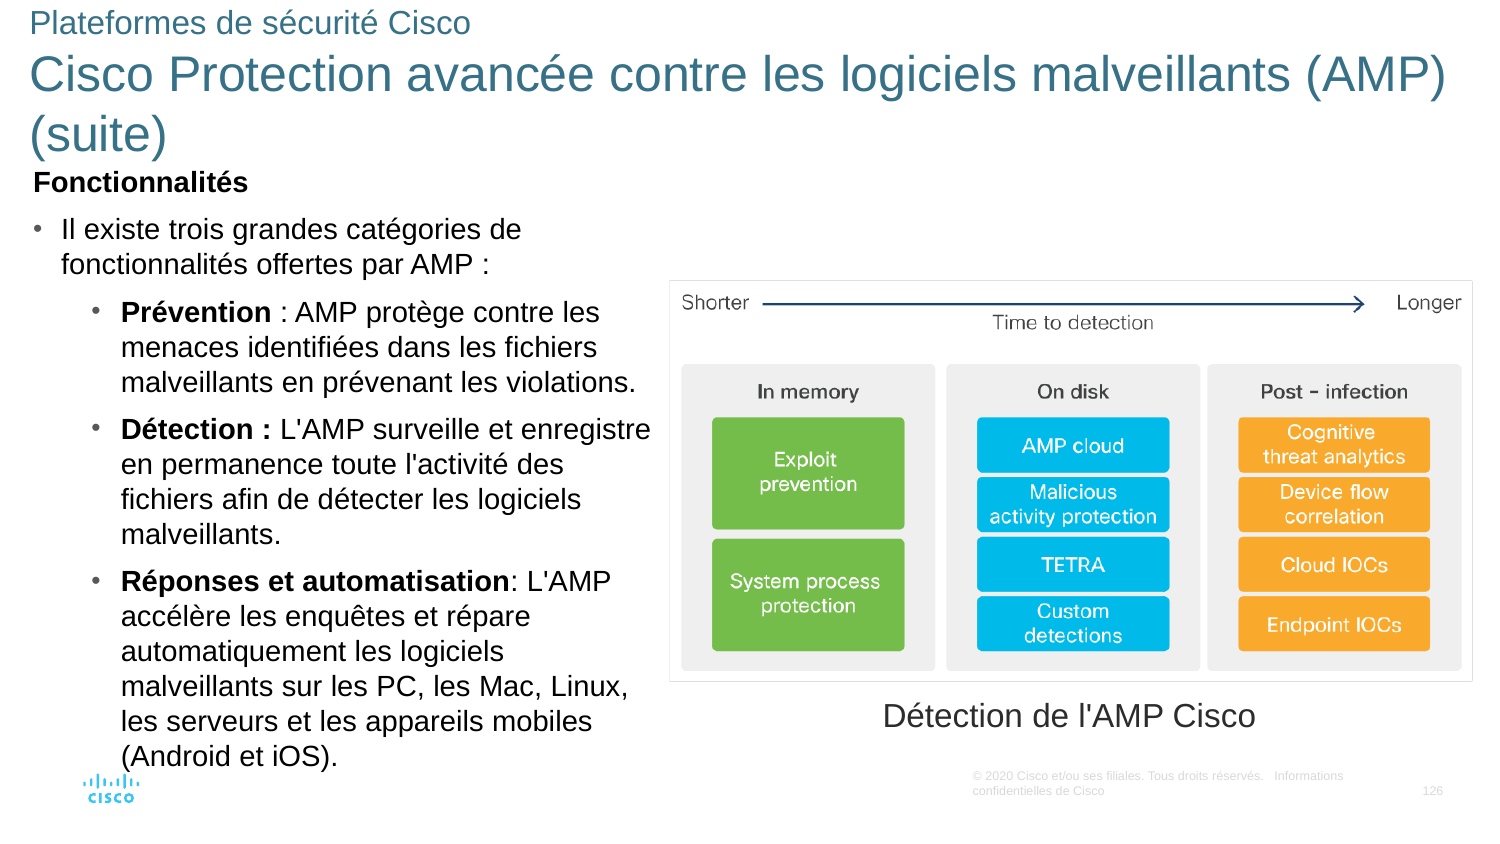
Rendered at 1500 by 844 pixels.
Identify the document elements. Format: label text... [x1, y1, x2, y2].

list Fonctionnalités Il existe trois grandes catégories de fonctionnalités offertes par AMP : Prévention : AMP protège contre les menaces identifiées dans les fichiers malveillants en prévenant les violations. Détection : L'AMP surveille et enregistre en permanence toute l'activité des fichiers afin de détecter les logiciels malveillants. Réponses et automatisation: L'AMP accélère les enquêtes et répare automatiquement les logiciels malveillants sur les PC, les Mac, Linux, les serveurs et les appareils mobiles (Android et iOS). [18, 155, 692, 753]
title Plateformes de sécurité Cisco Cisco Protection avancée contre les logiciels malveillants (AMP) (suite) [14, 6, 1474, 156]
text_box Détection de l'AMP Cisco [674, 696, 1465, 742]
picture [659, 272, 1481, 687]
